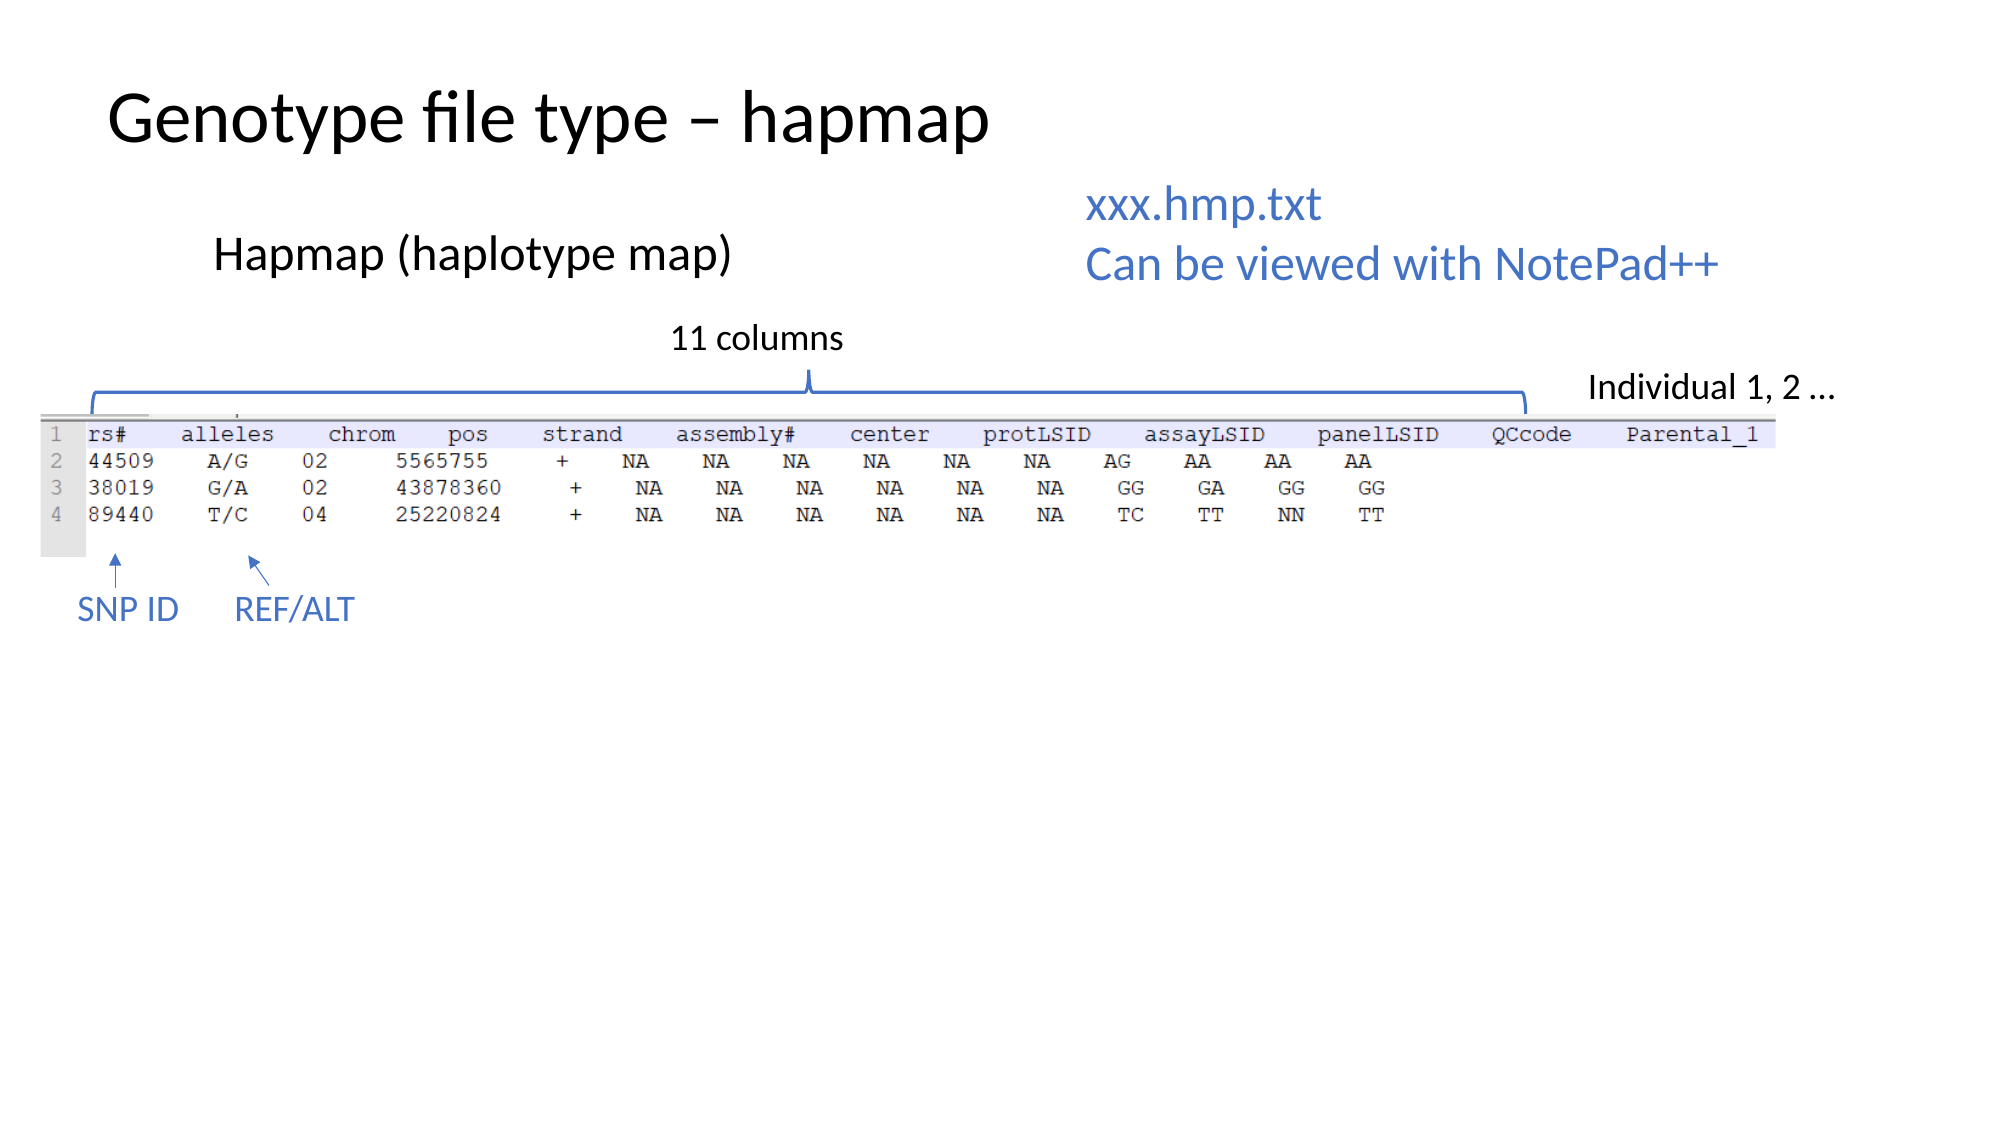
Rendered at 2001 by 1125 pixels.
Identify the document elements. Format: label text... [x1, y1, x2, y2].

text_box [248, 555, 269, 586]
picture [40, 414, 1776, 557]
text_box Genotype file type – hapmap [92, 60, 1108, 166]
text_box 11 columns [654, 305, 860, 365]
text_box REF/ALT [219, 576, 371, 637]
text_box SNP ID [62, 576, 195, 637]
text_box [91, 369, 1527, 414]
text_box Hapmap (haplotype map) [198, 212, 1070, 288]
text_box Individual 1, 2 … [1573, 354, 1851, 414]
text_box xxx.hmp.txt Can be viewed with NotePad++ [1070, 163, 1843, 298]
